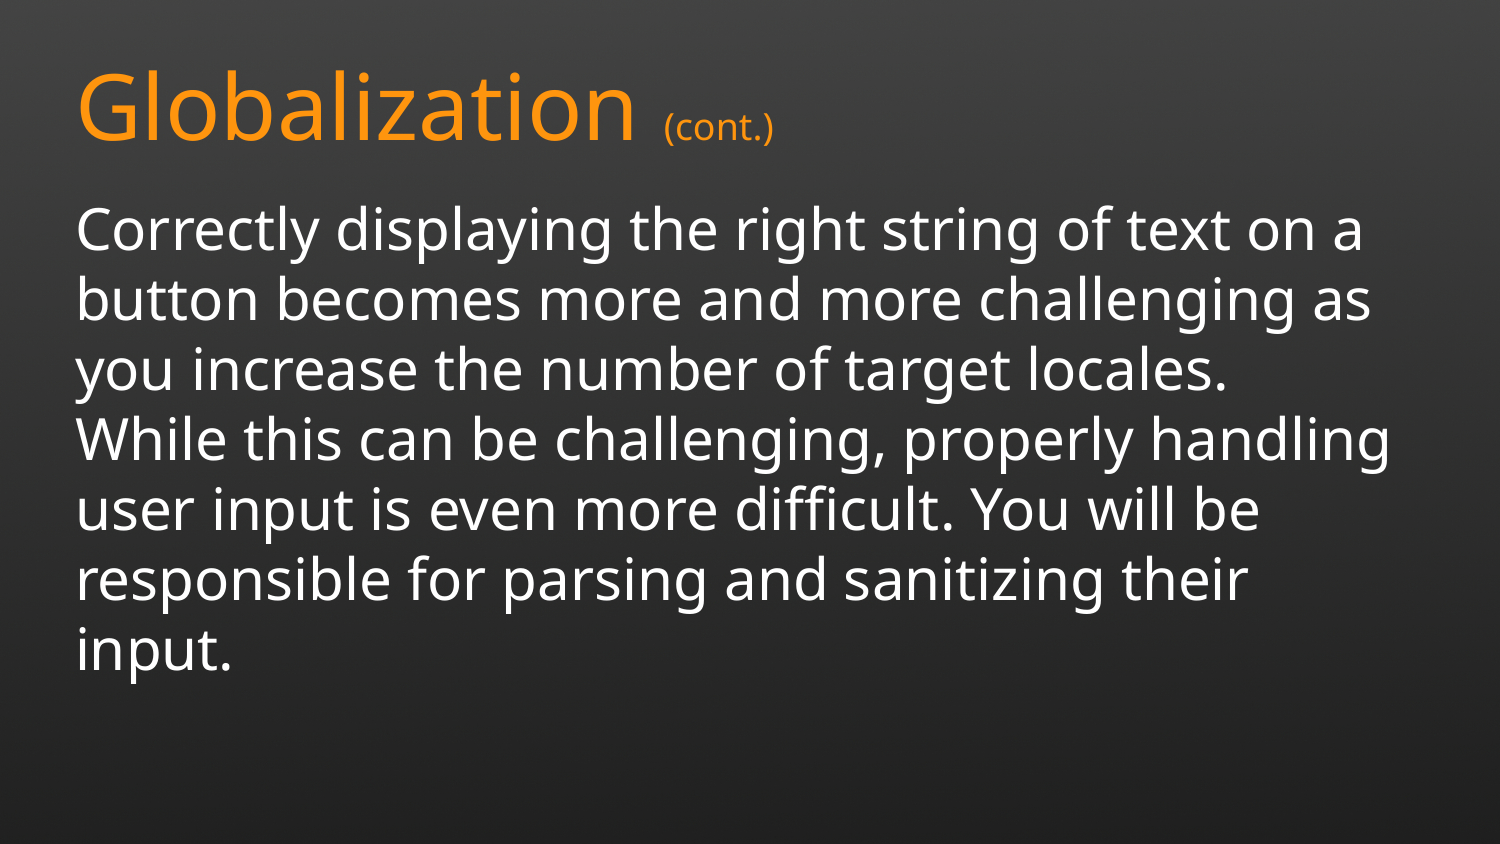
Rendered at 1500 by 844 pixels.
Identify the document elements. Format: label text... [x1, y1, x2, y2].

text_box Correctly displaying the right string of text on a button becomes more and more challenging as you increase the number of target locales. While this can be challenging, properly handling user input is even more difficult. You will be responsible for parsing and sanitizing their input. [75, 192, 1395, 809]
picture [0, 0, 1500, 844]
text_box Globalization (cont.) [75, 33, 1425, 175]
